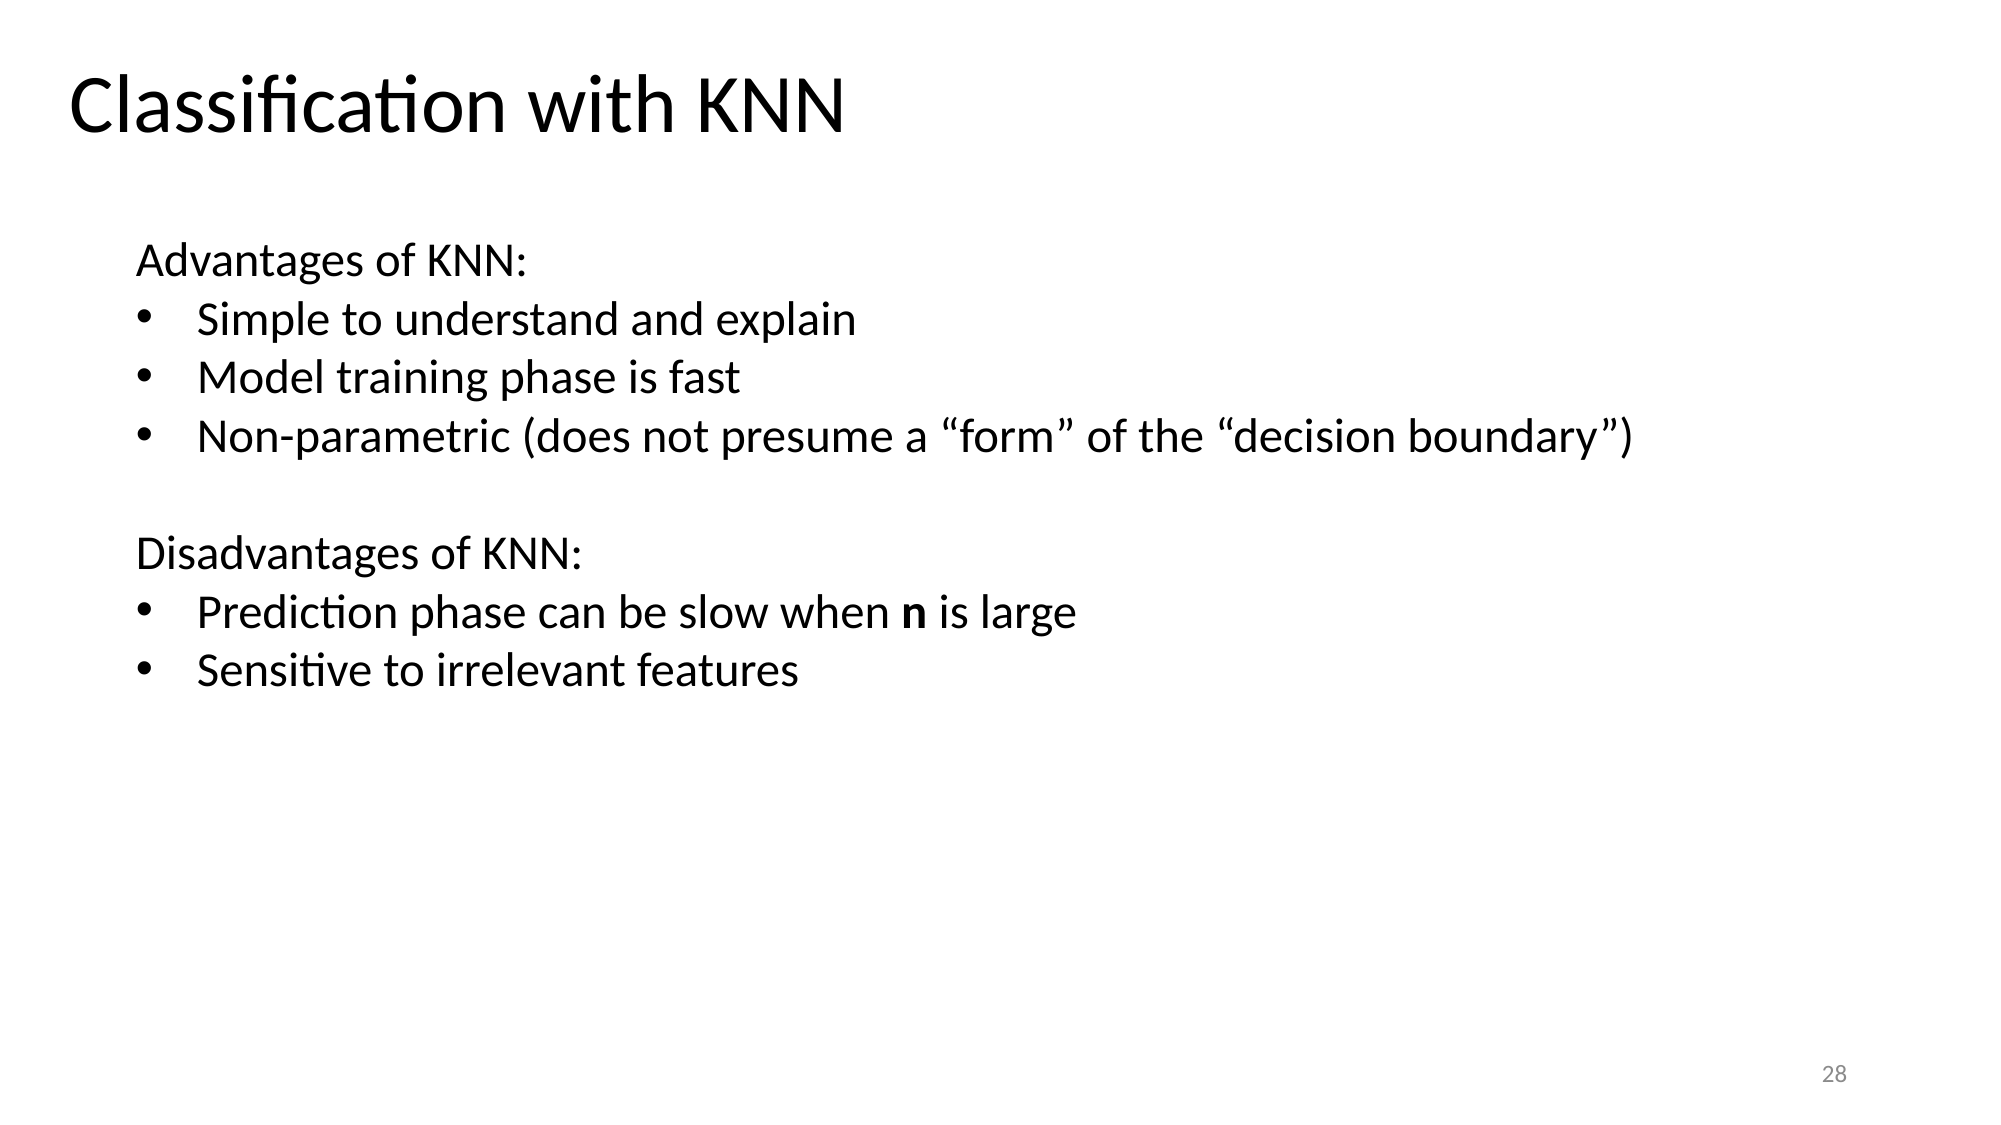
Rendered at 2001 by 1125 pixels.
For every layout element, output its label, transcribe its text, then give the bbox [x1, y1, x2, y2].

slide_number 28 [1412, 1042, 1863, 1103]
text_box Advantages of KNN: Simple to understand and explain Model training phase is fast Non-parametric (does not presume a “form” of the “decision boundary”) Disadvantages of KNN: Prediction phase can be slow when n is large Sensitive to irrelevant features [121, 220, 1863, 704]
text_box Classification with KNN [55, 41, 863, 157]
